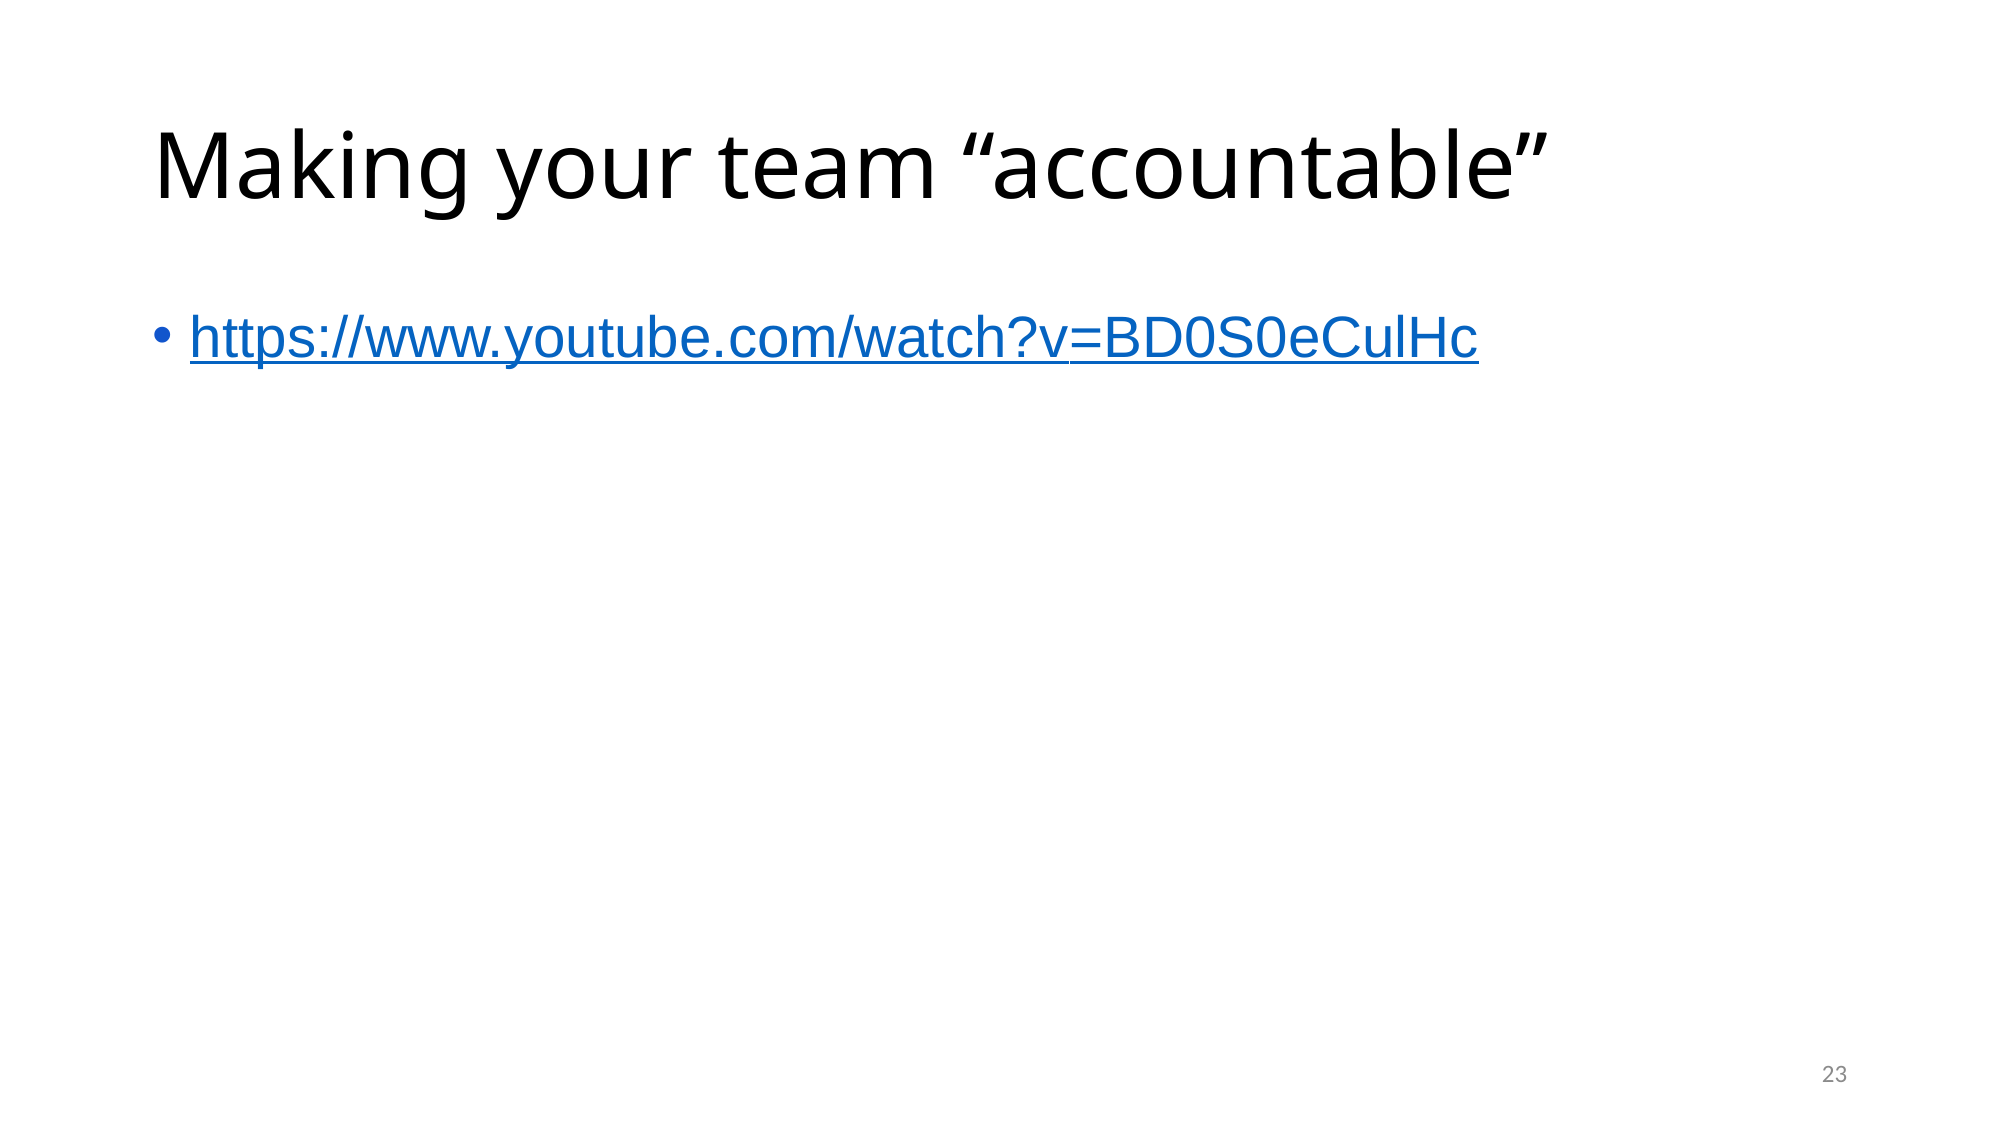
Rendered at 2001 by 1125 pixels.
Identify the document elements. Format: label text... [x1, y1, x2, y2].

title Making your team “accountable” [137, 59, 1863, 278]
slide_number 23 [1412, 1042, 1863, 1103]
list https://www.youtube.com/watch?v=BD0S0eCulHc [137, 299, 1863, 1014]
